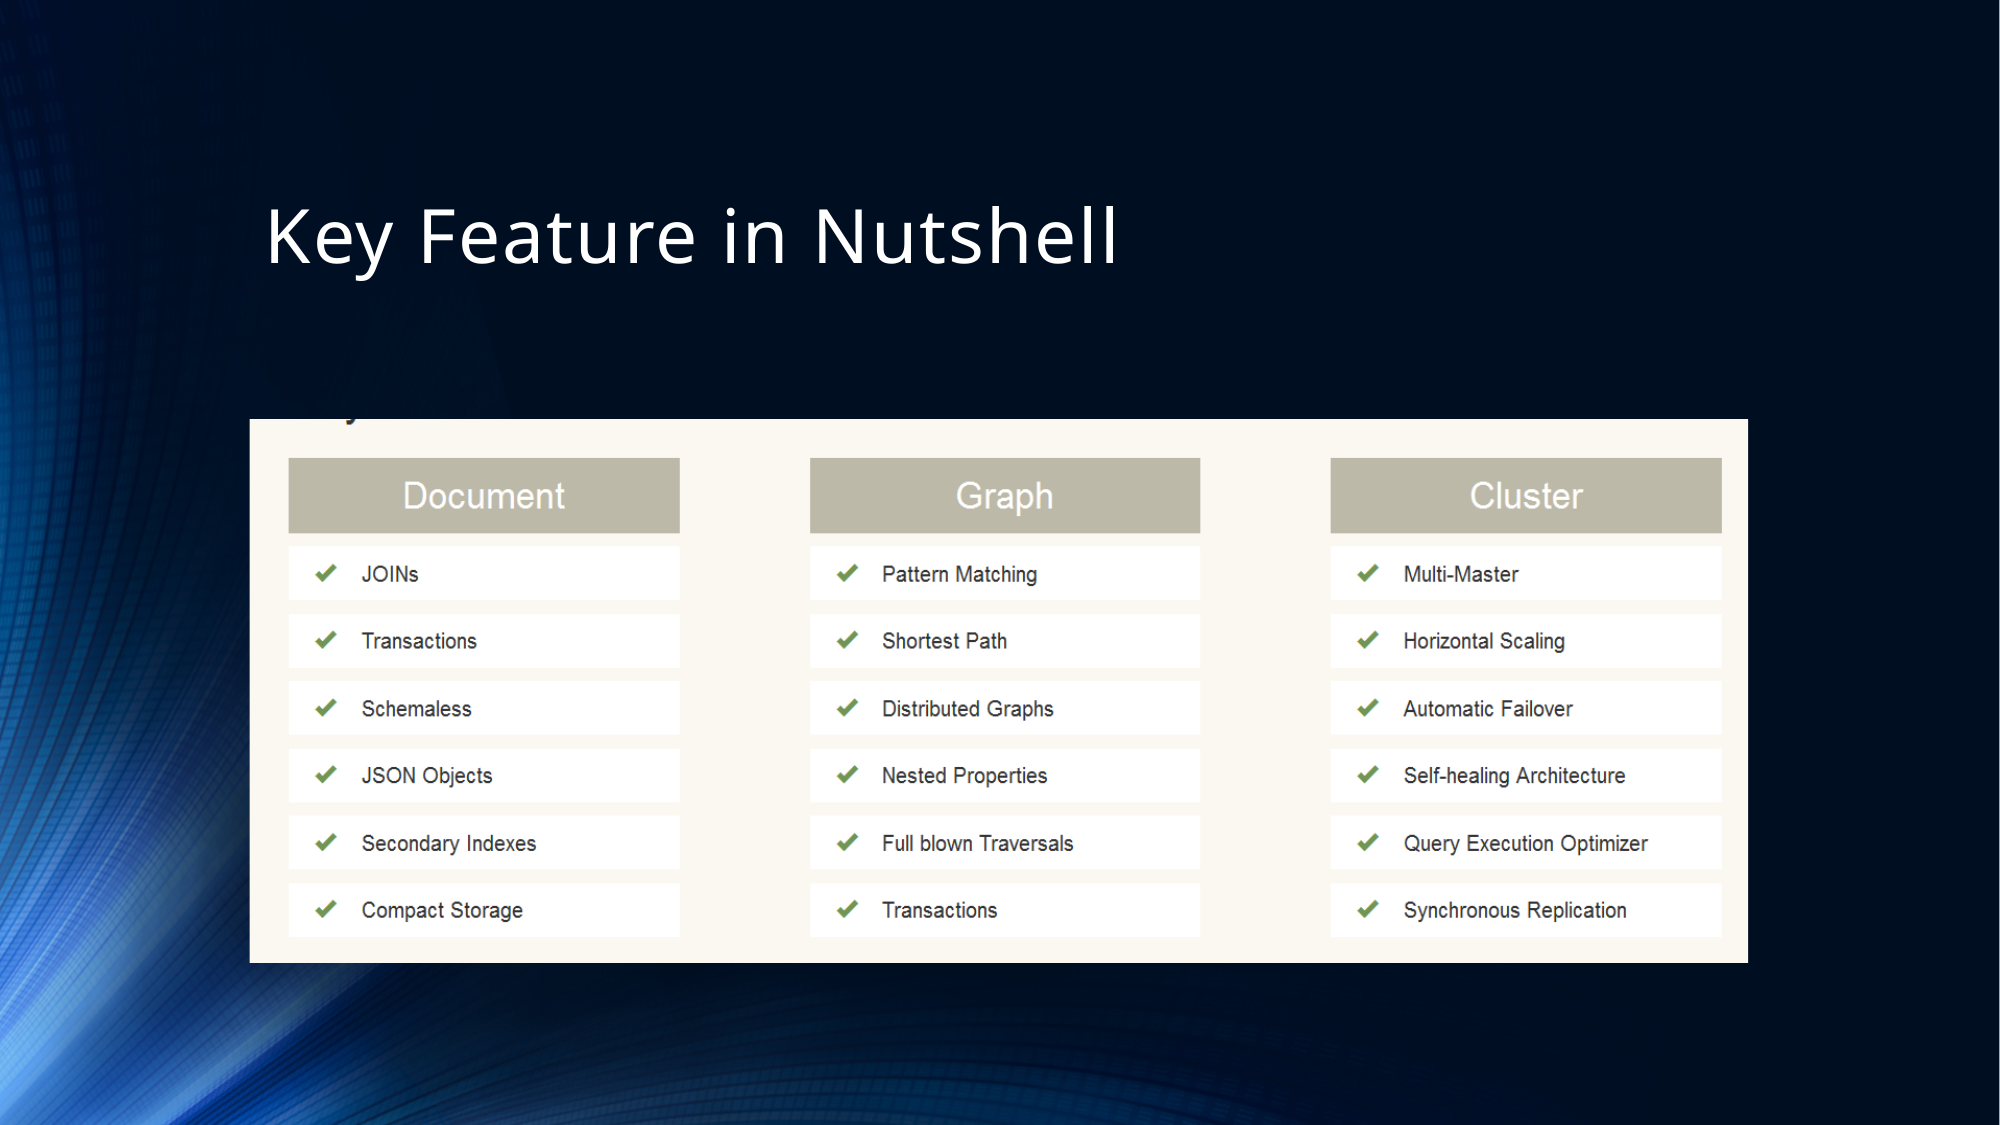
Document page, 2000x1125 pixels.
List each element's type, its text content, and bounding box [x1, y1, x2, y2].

title Key Feature in Nutshell [249, 62, 1750, 288]
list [249, 419, 1749, 963]
picture [0, 0, 2000, 1125]
